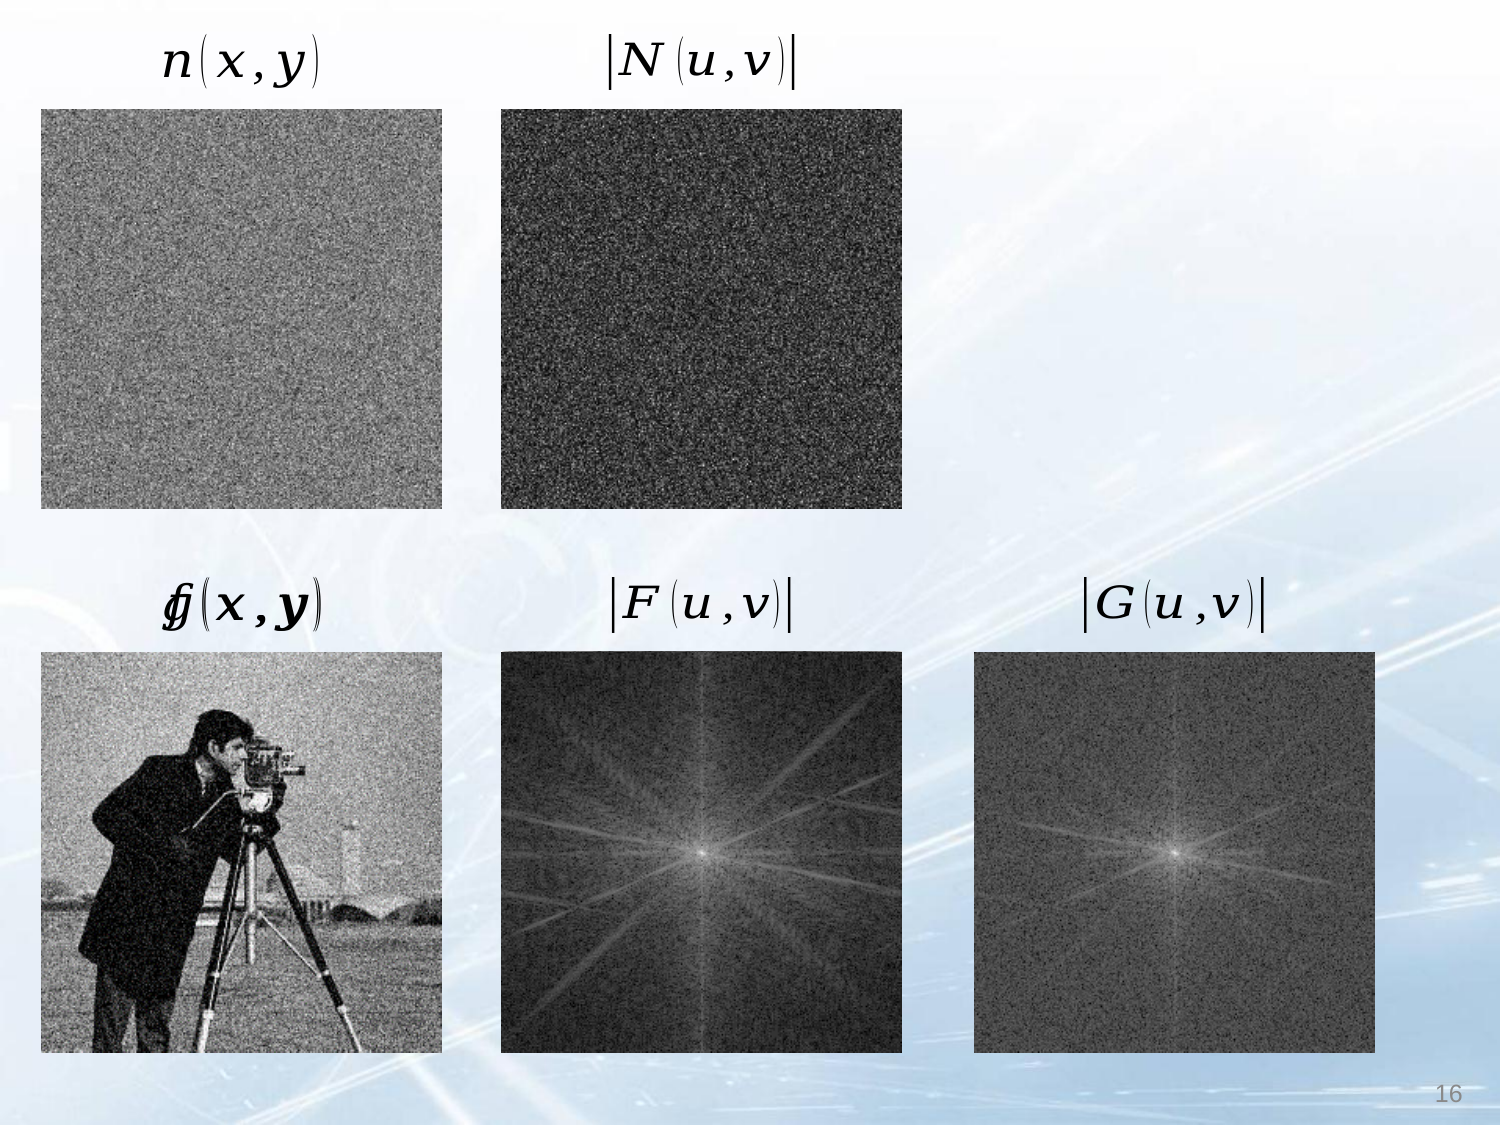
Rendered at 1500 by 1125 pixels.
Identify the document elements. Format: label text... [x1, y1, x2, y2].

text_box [41, 574, 442, 1053]
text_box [41, 30, 442, 510]
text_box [974, 574, 1375, 1053]
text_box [501, 30, 903, 510]
slide_number 16 [1127, 1062, 1478, 1123]
picture [0, 0, 1500, 1125]
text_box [501, 574, 903, 649]
